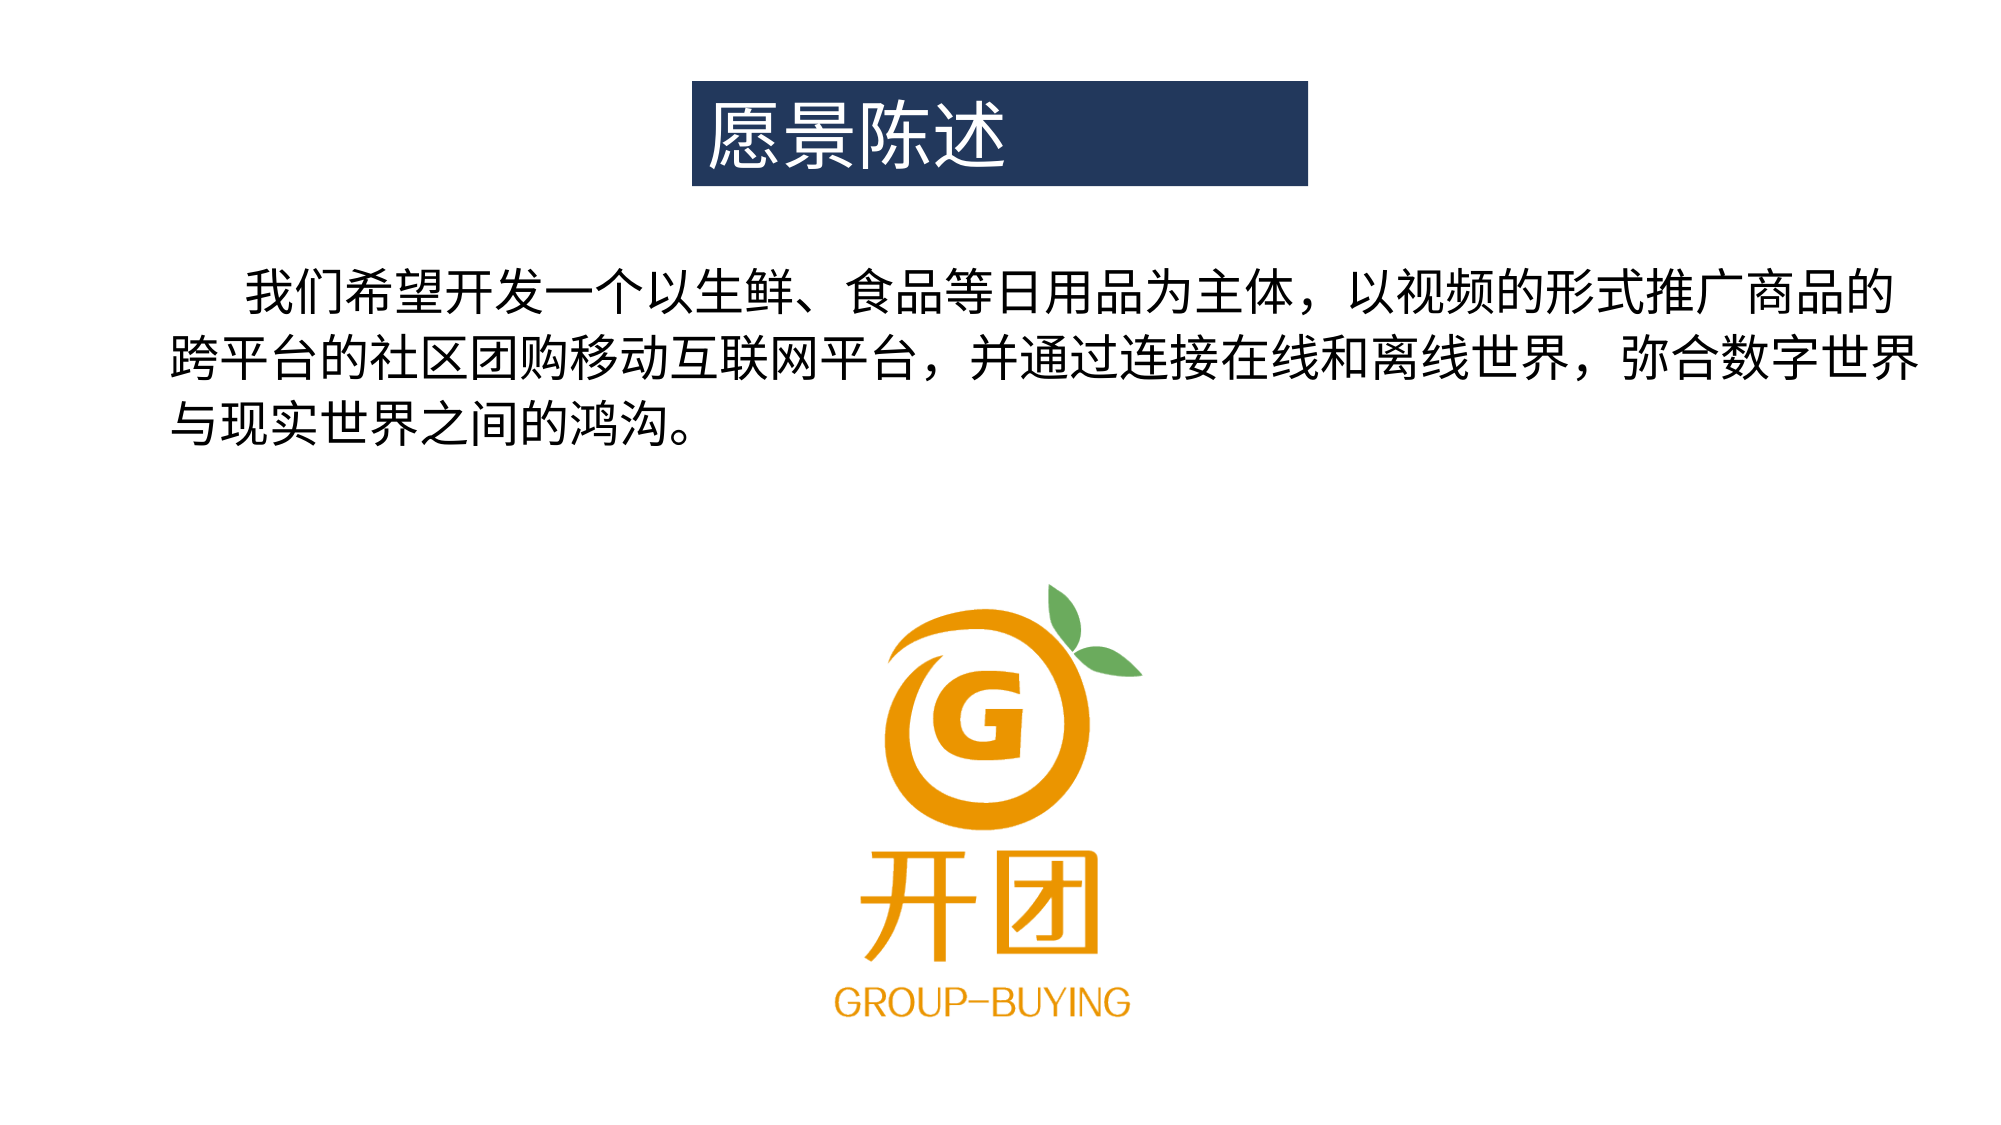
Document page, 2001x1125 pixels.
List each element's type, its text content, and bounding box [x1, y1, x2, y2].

text_box 愿景陈述 [692, 81, 1309, 187]
text_box 我们希望开发一个以生鲜、食品等日用品为主体，以视频的形式推广商品的跨平台的社区团购移动互联网平台，并通过连接在线和离线世界，弥合数字世界与现实世界之间的鸿沟。 [154, 246, 1944, 460]
picture [781, 568, 1219, 1074]
